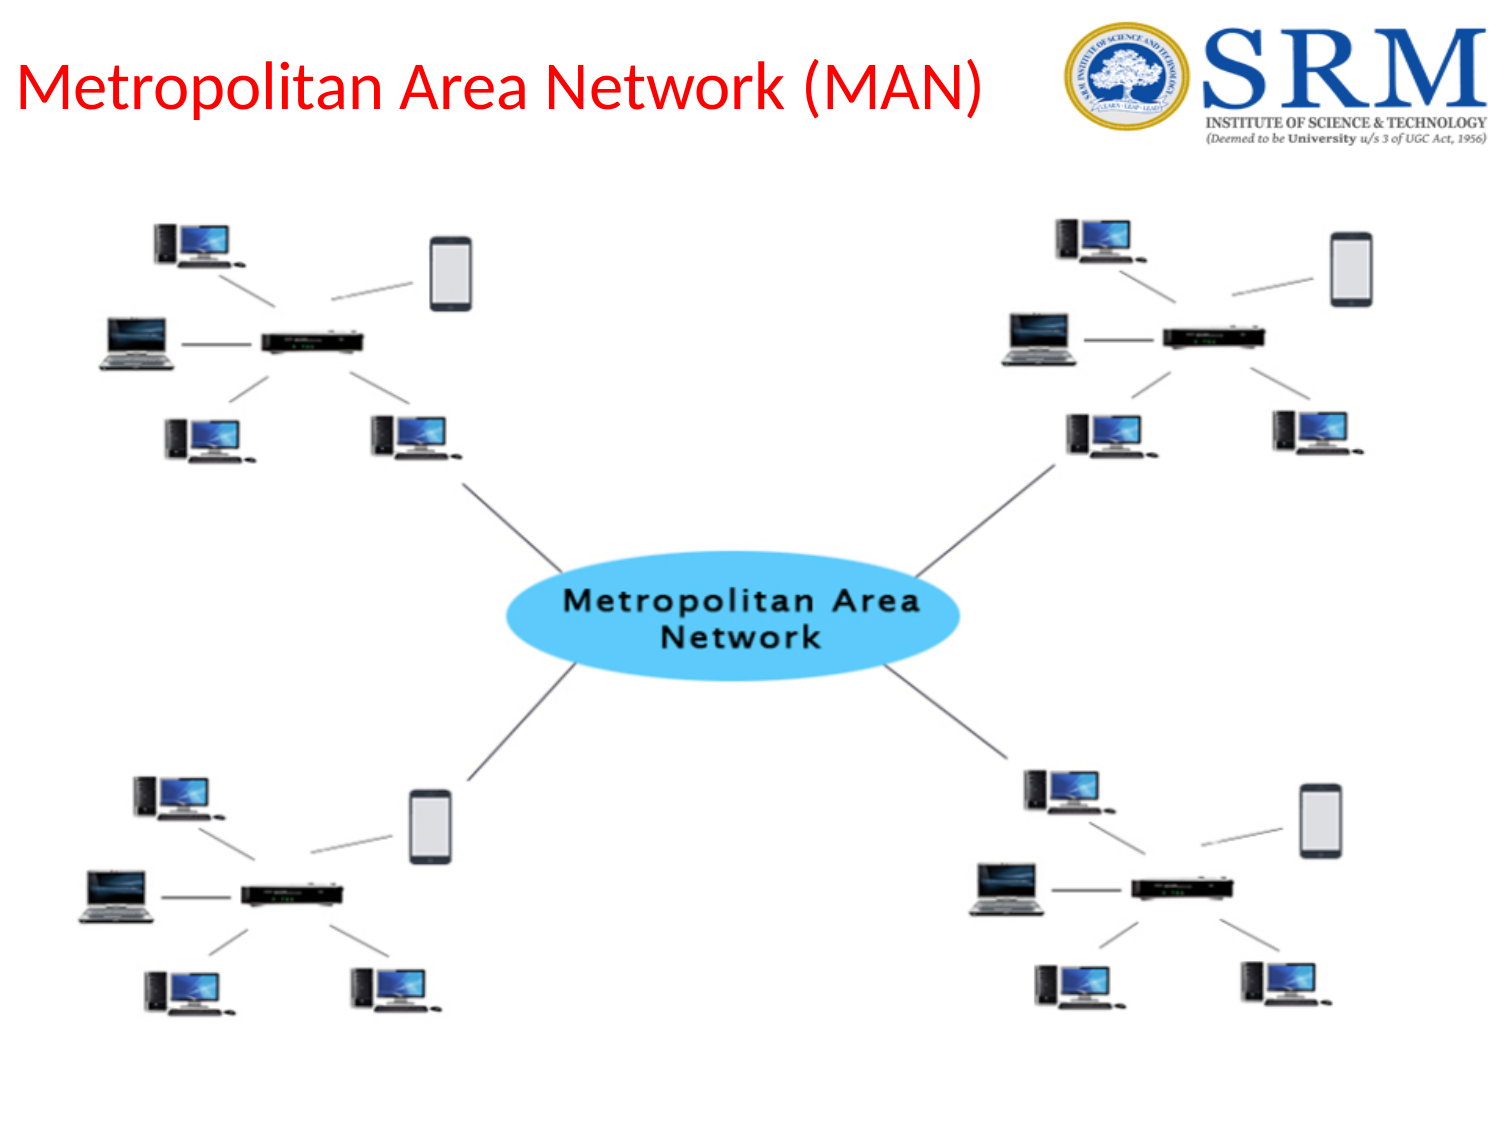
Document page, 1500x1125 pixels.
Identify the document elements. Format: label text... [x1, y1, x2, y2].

picture [74, 199, 1387, 1029]
title Metropolitan Area Network (MAN) [0, 0, 1050, 175]
picture [1059, 0, 1500, 162]
